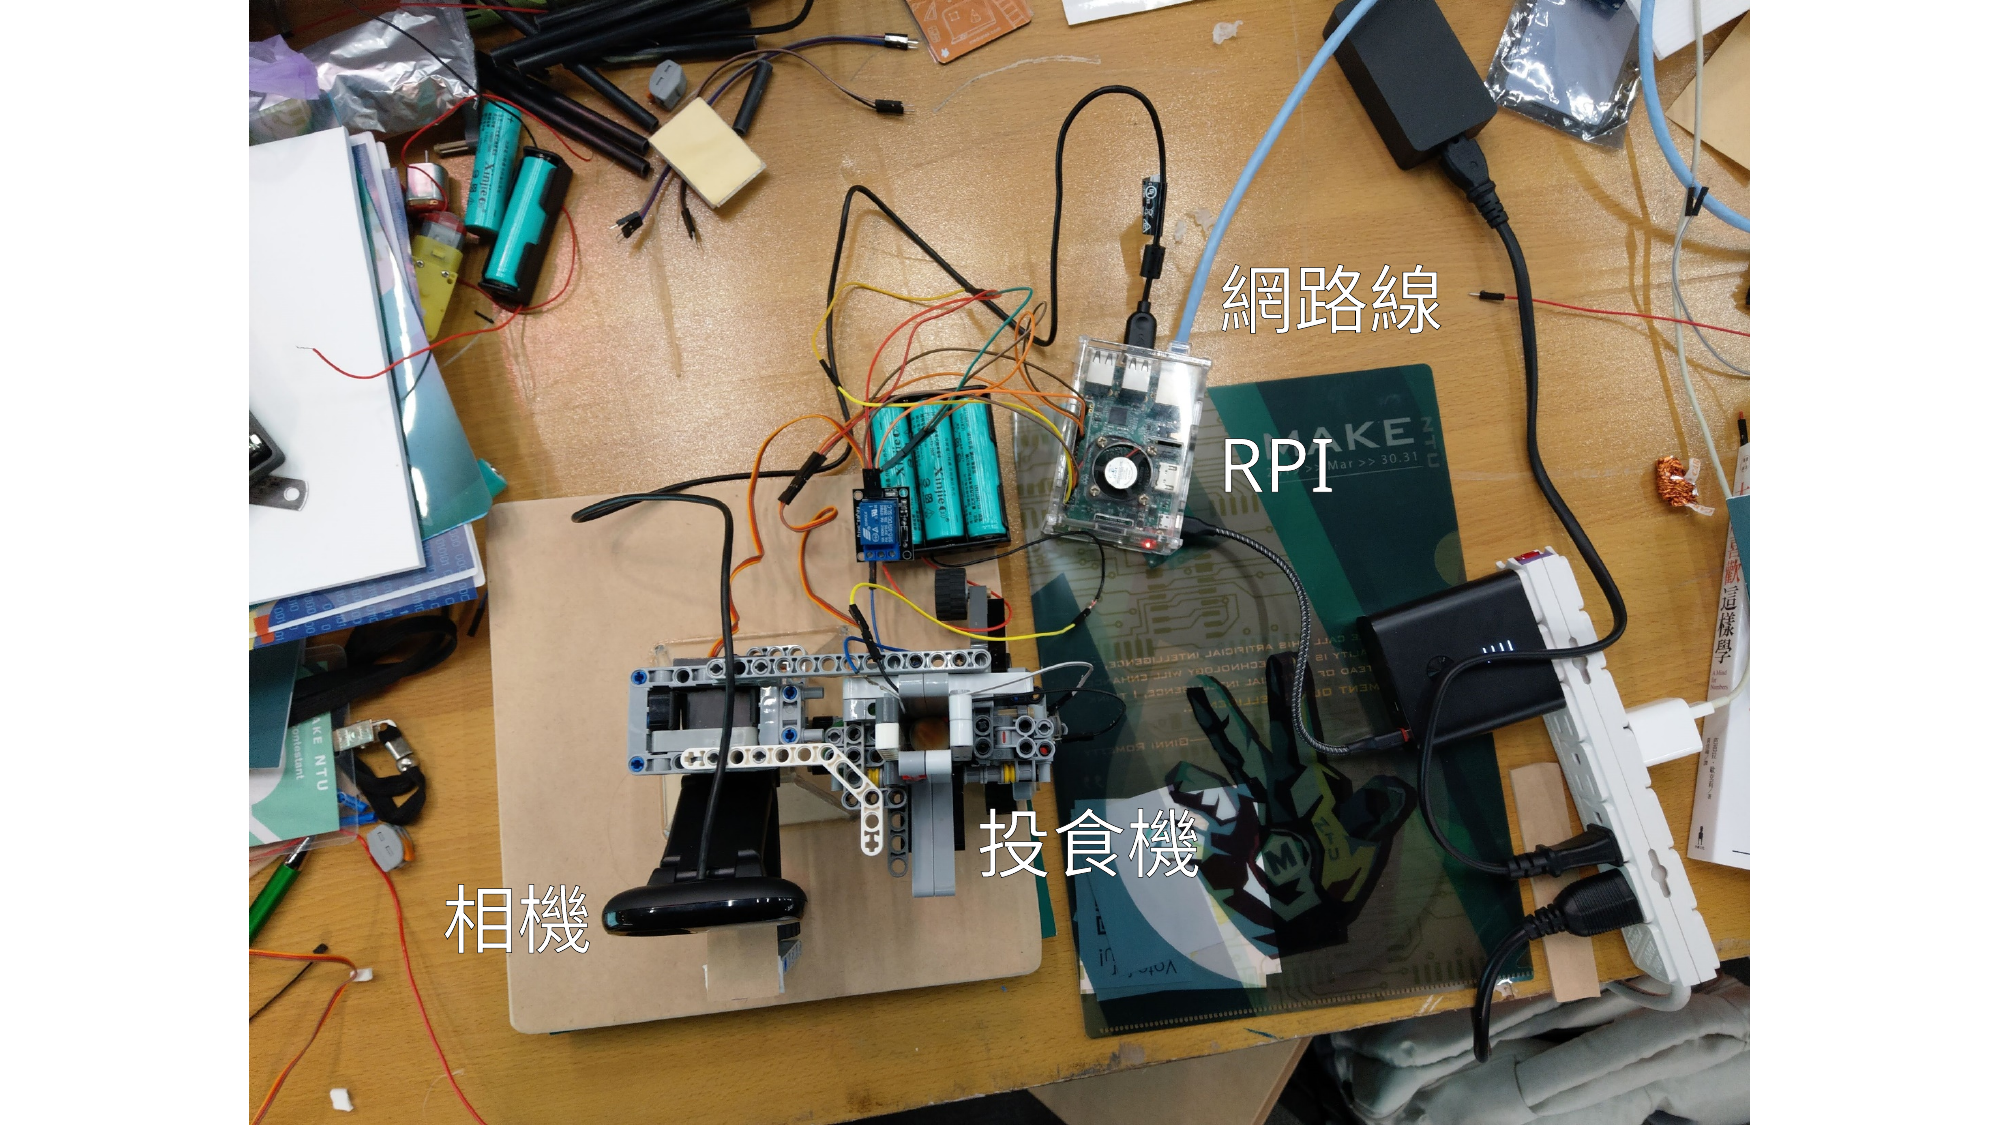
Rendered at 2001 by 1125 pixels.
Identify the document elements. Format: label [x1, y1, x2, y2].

picture [249, 0, 1750, 1125]
